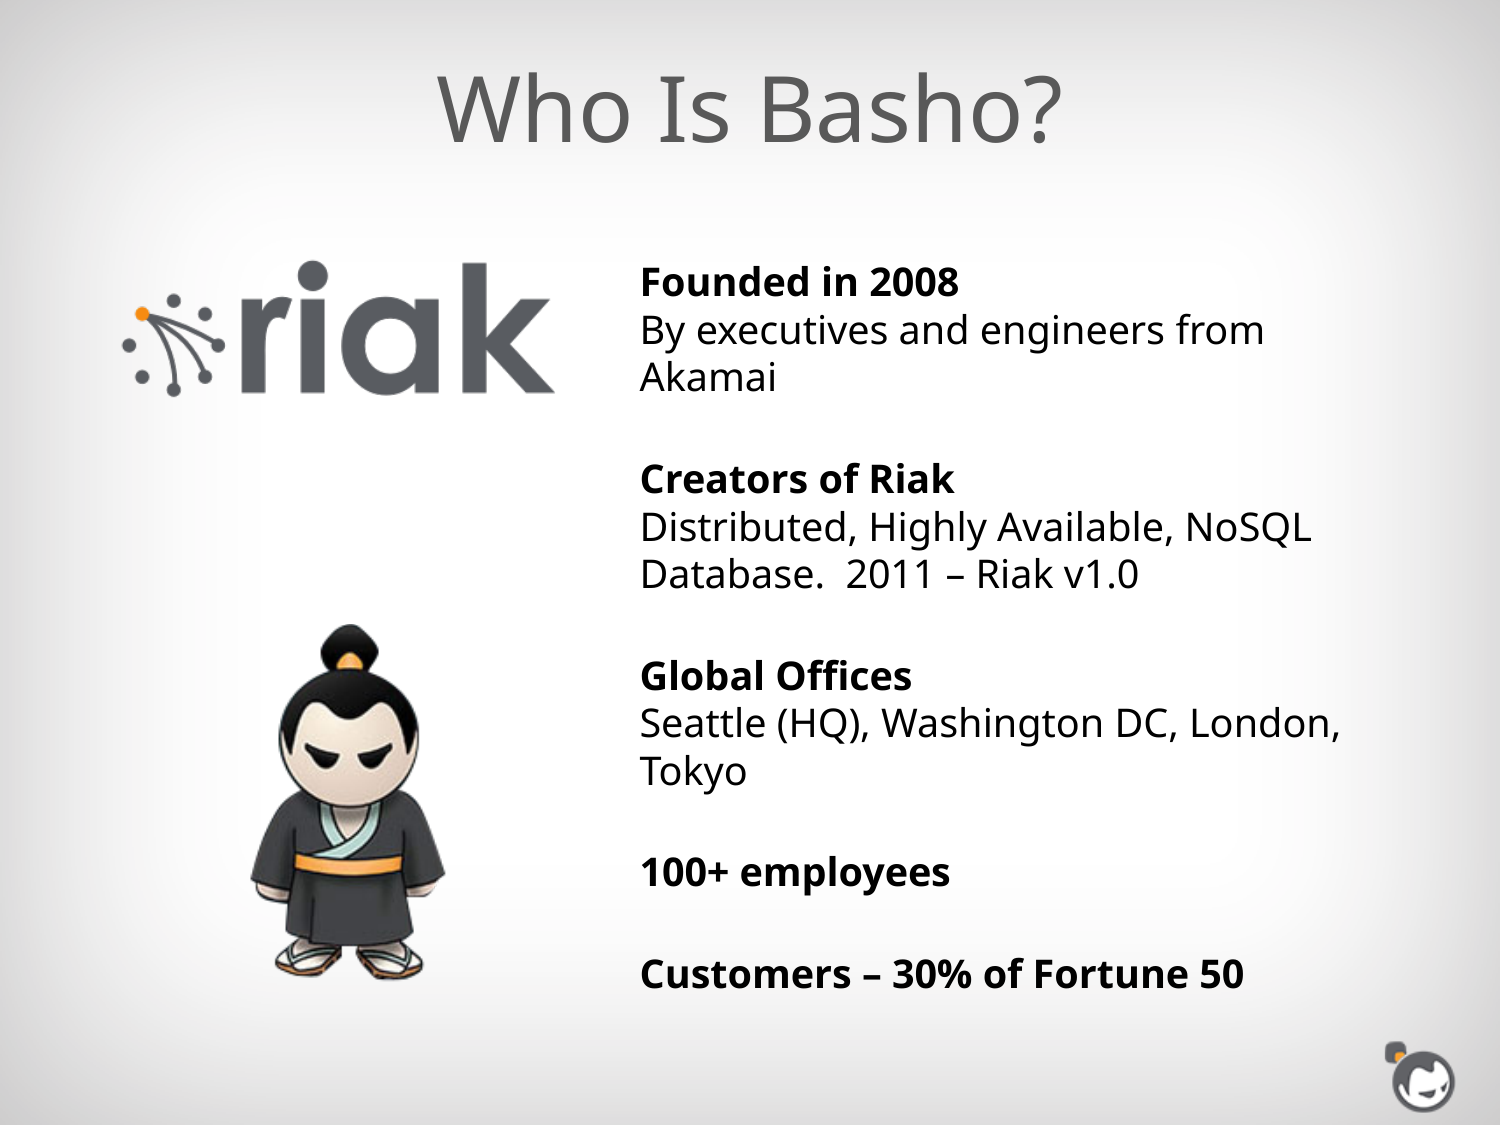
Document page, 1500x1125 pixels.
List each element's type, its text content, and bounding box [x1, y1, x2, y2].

text_box Founded in 2008 By executives and engineers from Akamai Creators of Riak Distributed, Highly Available, NoSQL Database. 2011 – Riak v1.0 Global Offices Seattle (HQ), Washington DC, London, Tokyo 100+ employees Customers – 30% of Fortune 50 [624, 249, 1375, 1000]
picture [0, 213, 1500, 1125]
text_box Who Is Basho? [0, 0, 1500, 213]
